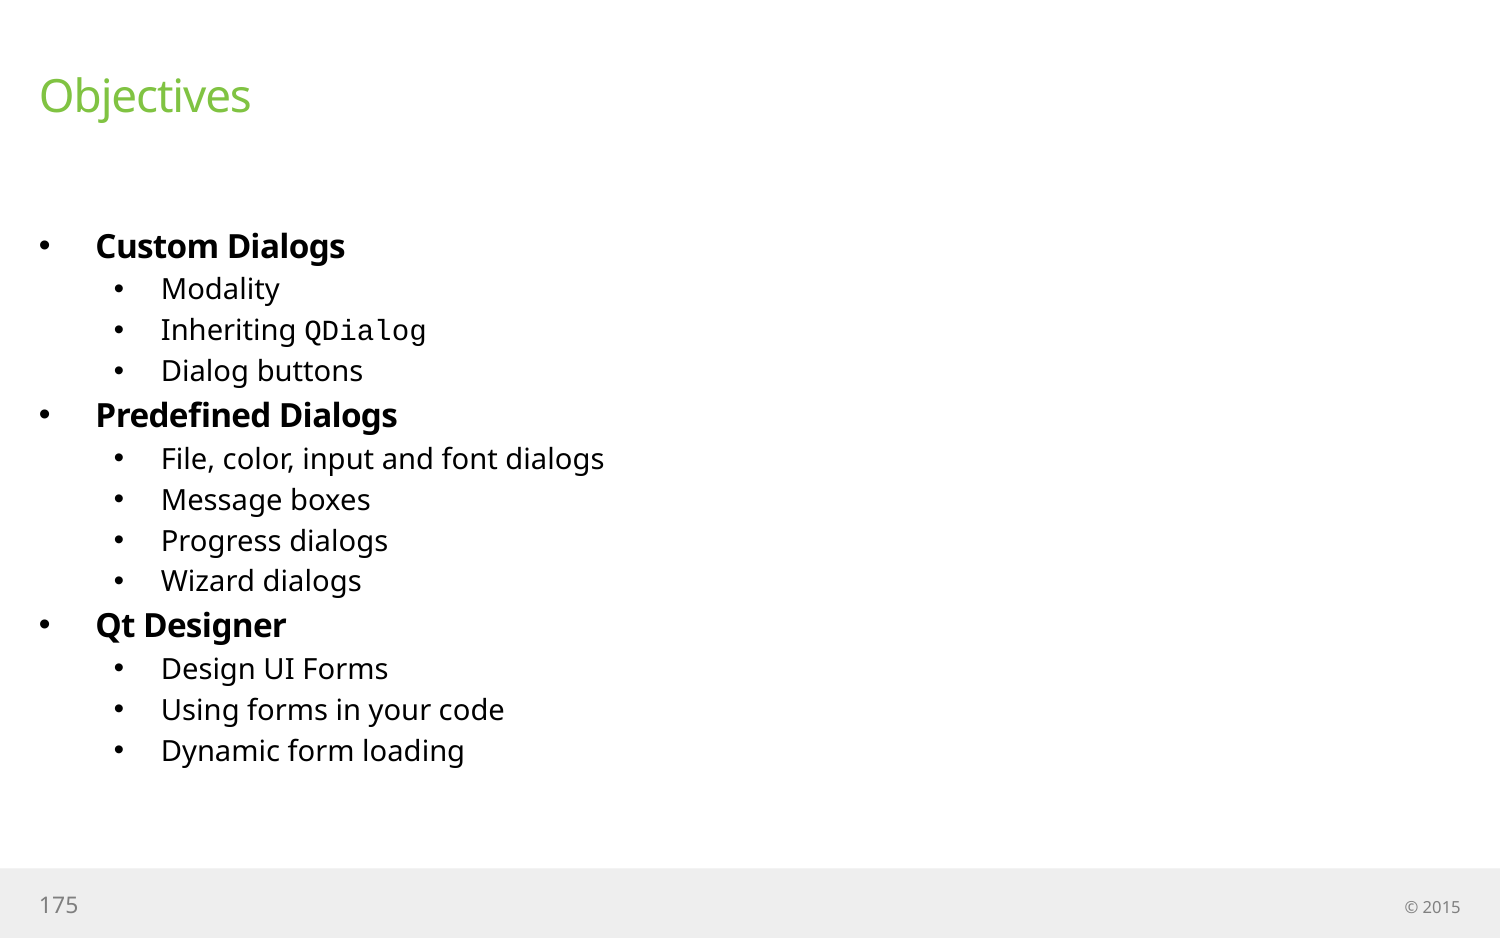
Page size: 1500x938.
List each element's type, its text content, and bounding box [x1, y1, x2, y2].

list Custom Dialogs Modality Inheriting QDialog Dialog buttons Predefined Dialogs File, color, input and font dialogs Message boxes Progress dialogs Wizard dialogs Qt Designer Design UI Forms Using forms in your code Dynamic form loading [39, 224, 1471, 846]
title Objectives [39, 66, 1052, 195]
footer © 2015 [1188, 896, 1461, 917]
slide_number 175 [39, 892, 410, 921]
